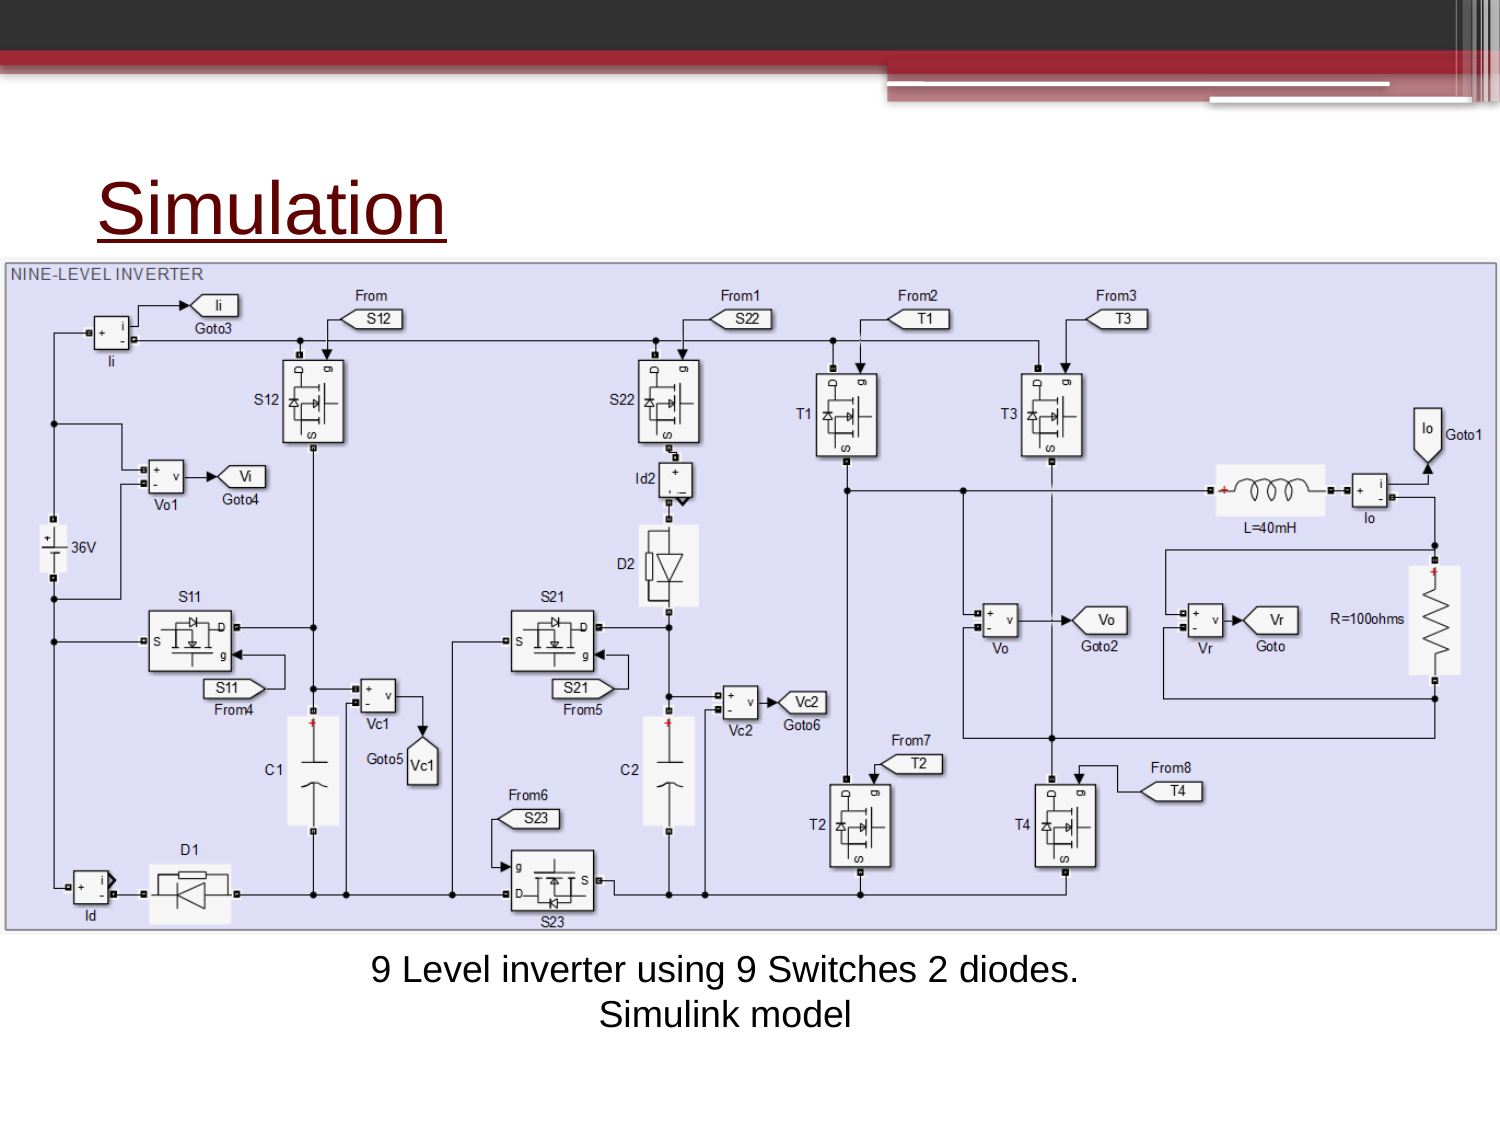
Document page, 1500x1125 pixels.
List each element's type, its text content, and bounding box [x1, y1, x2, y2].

title Simulation [82, 117, 1432, 254]
text_box 9 Level inverter using 9 Switches 2 diodes. Simulink model [355, 946, 1095, 1043]
picture [0, 257, 1500, 936]
